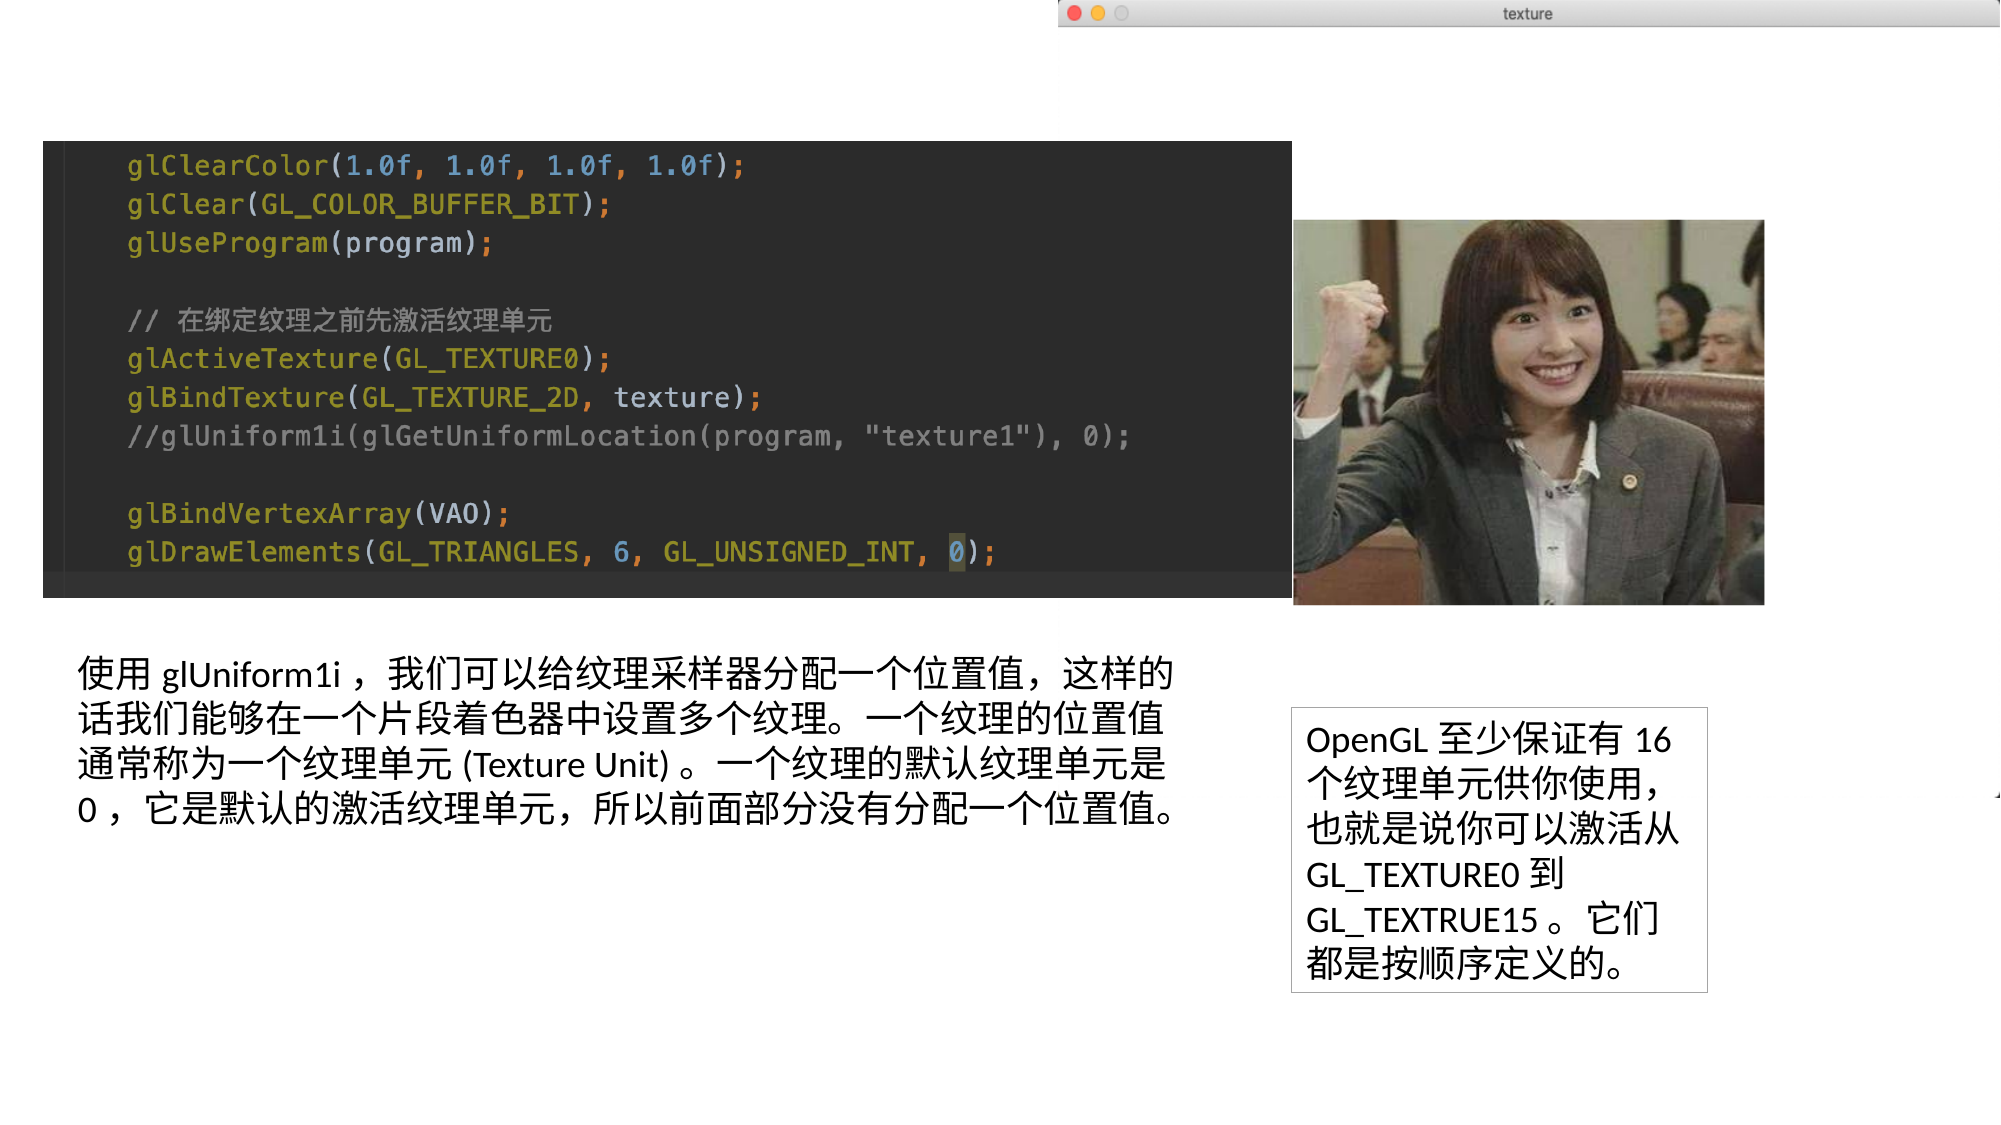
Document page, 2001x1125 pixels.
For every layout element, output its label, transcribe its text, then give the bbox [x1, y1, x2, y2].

text_box OpenGL至少保证有16个纹理单元供你使用，也就是说你可以激活从GL_TEXTURE0到GL_TEXTRUE15。它们都是按顺序定义的。 [1291, 798, 1708, 993]
picture [43, 0, 2000, 798]
text_box 使用glUniform1i，我们可以给纹理采样器分配一个位置值，这样的话我们能够在一个片段着色器中设置多个纹理。一个纹理的位置值通常称为一个纹理单元(Texture Unit)。一个纹理的默认纹理单元是0，它是默认的激活纹理单元，所以前面部分没有分配一个位置值。 [63, 642, 1206, 837]
